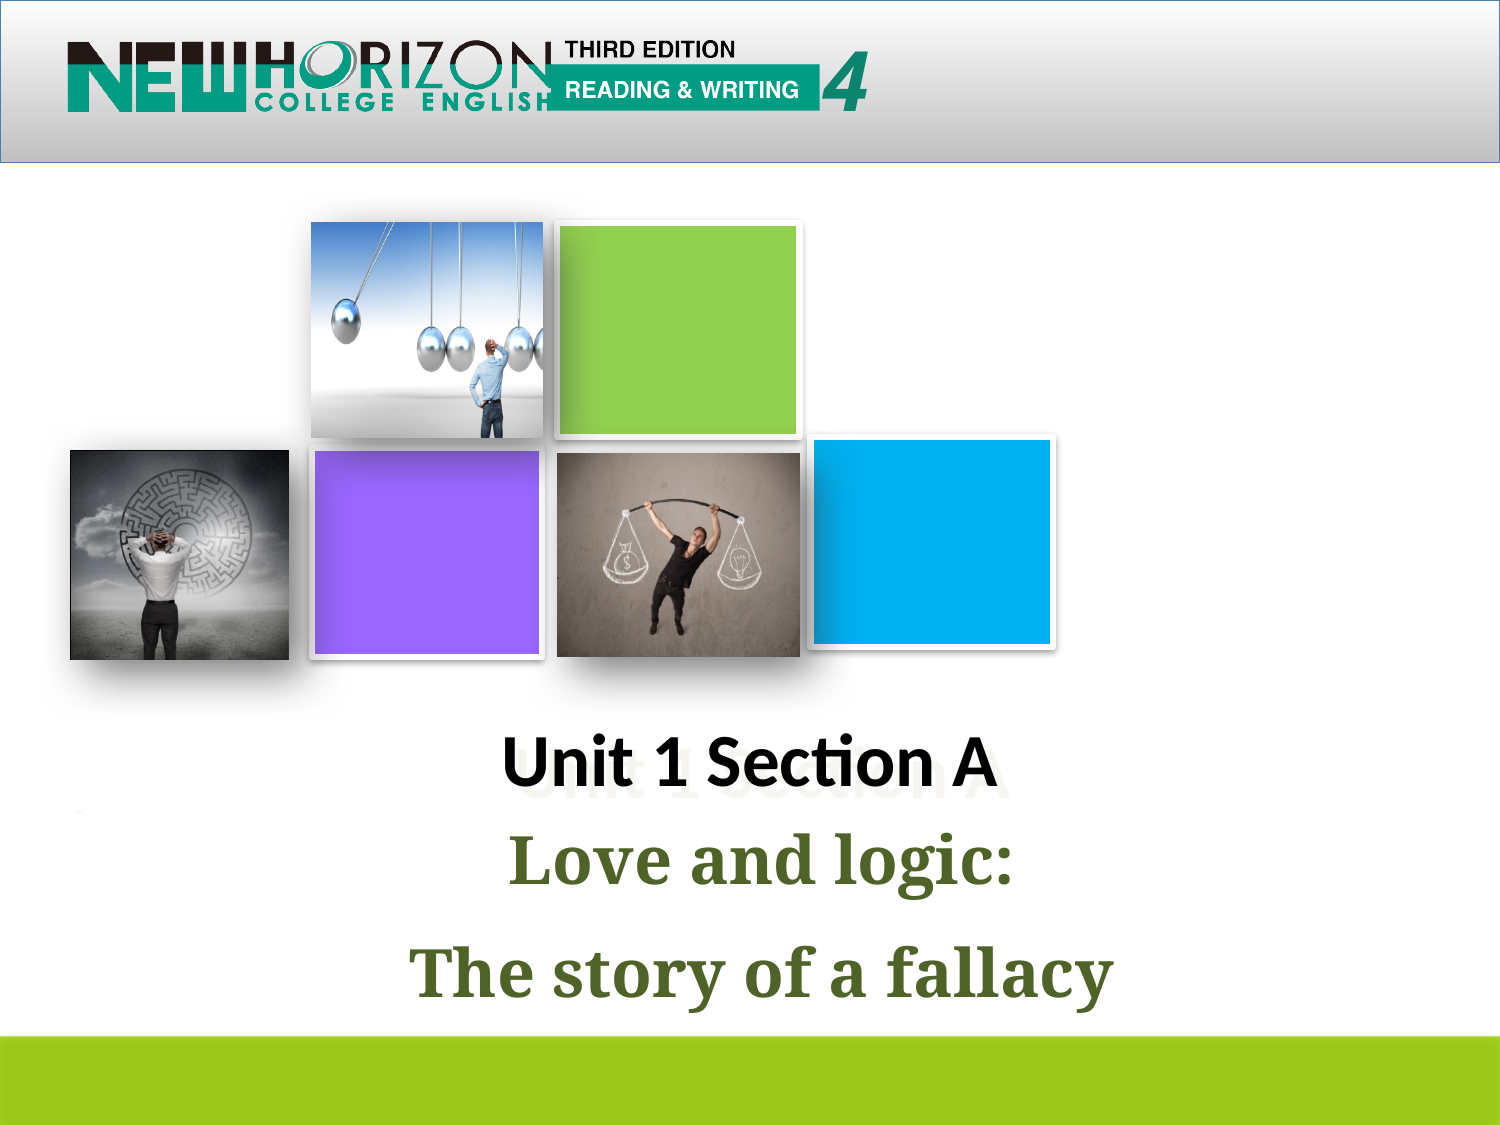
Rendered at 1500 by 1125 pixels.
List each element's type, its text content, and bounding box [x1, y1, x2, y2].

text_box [70, 222, 1053, 660]
text_box Love and logic: The story of a fallacy [71, 810, 1454, 1019]
text_box Unit 1 Section A [216, 704, 1284, 809]
picture [0, 5, 1500, 267]
text_box [0, 0, 1500, 5]
text_box [0, 1036, 1500, 1125]
